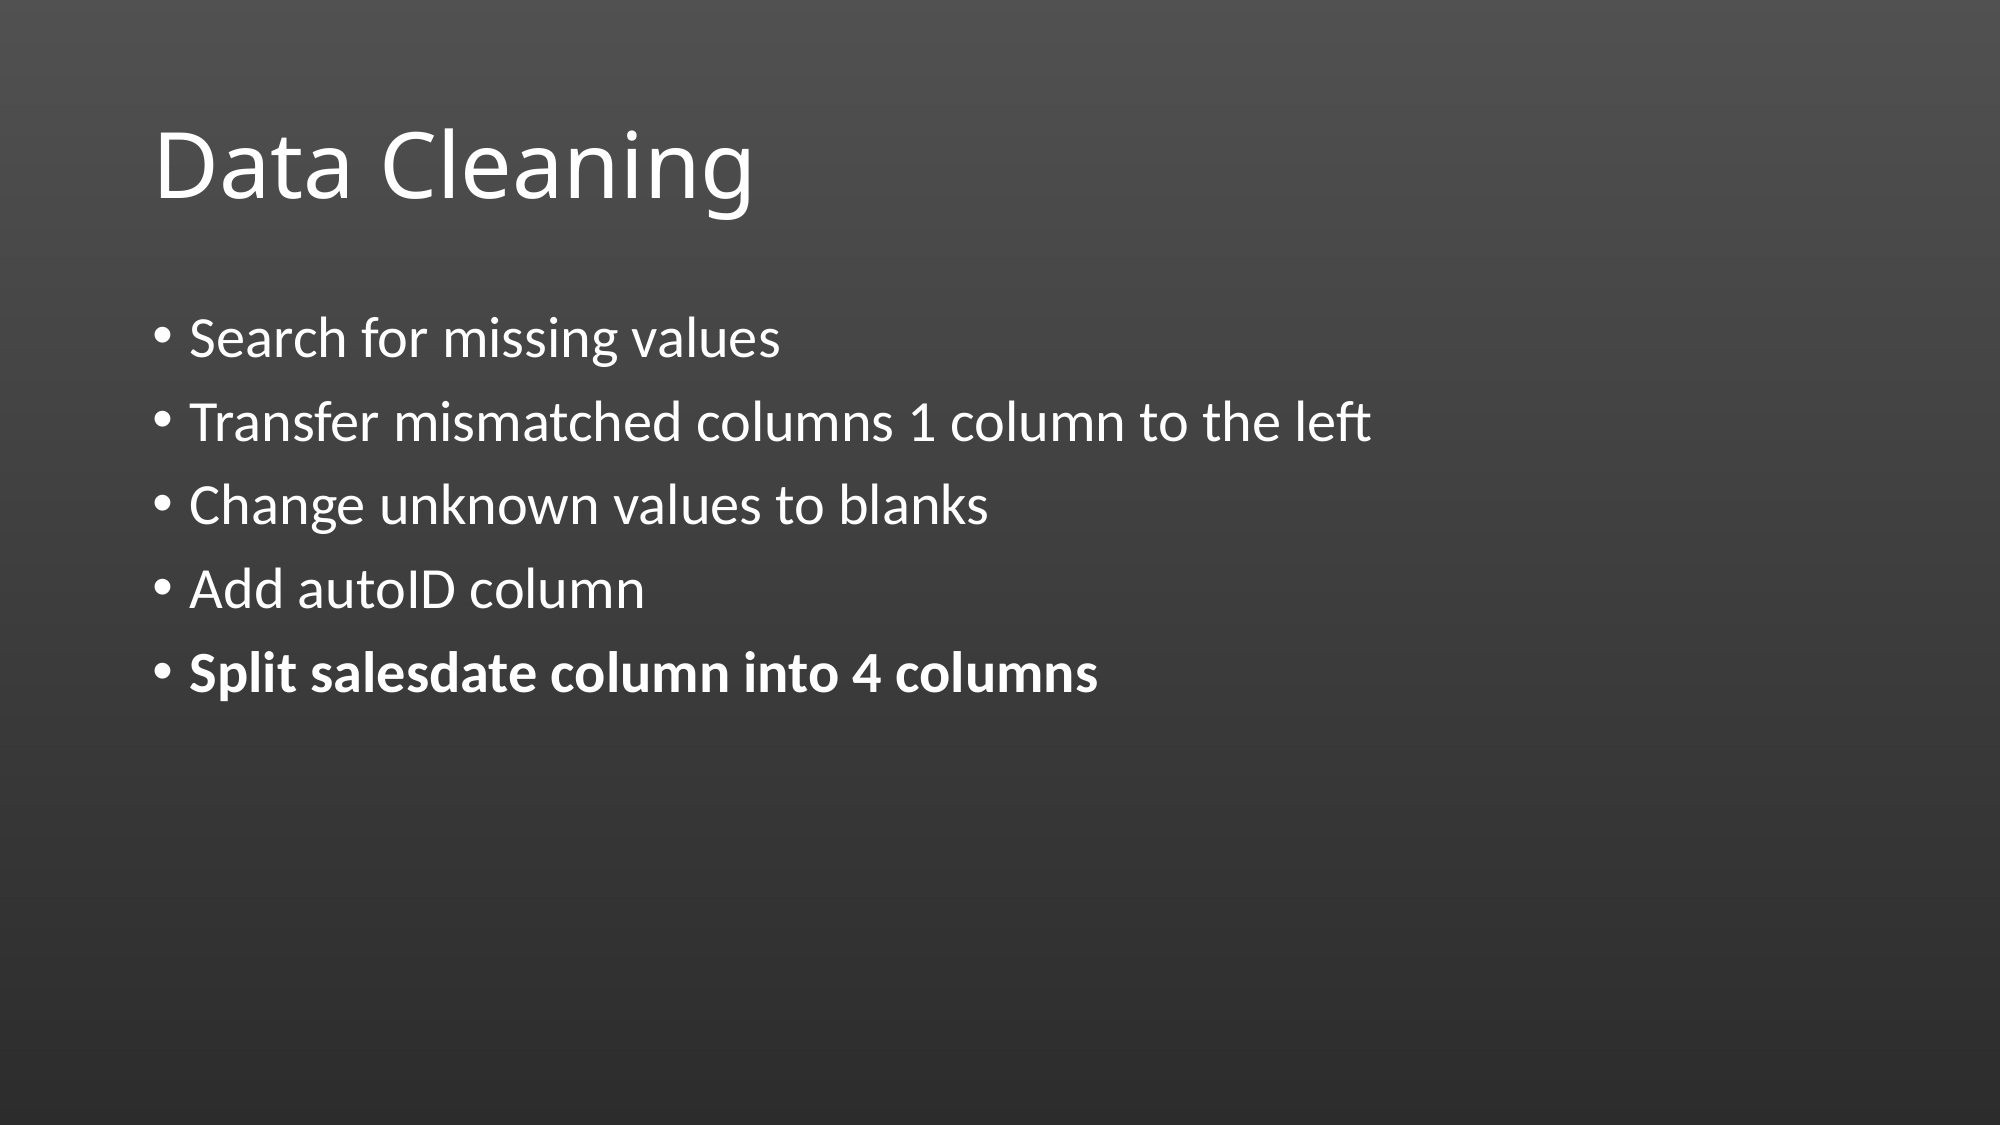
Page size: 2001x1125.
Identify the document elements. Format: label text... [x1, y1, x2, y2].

list Search for missing values Transfer mismatched columns 1 column to the left Change unknown values to blanks Add autoID column Split salesdate column into 4 columns [137, 299, 1863, 1014]
title Data Cleaning [137, 59, 1863, 278]
